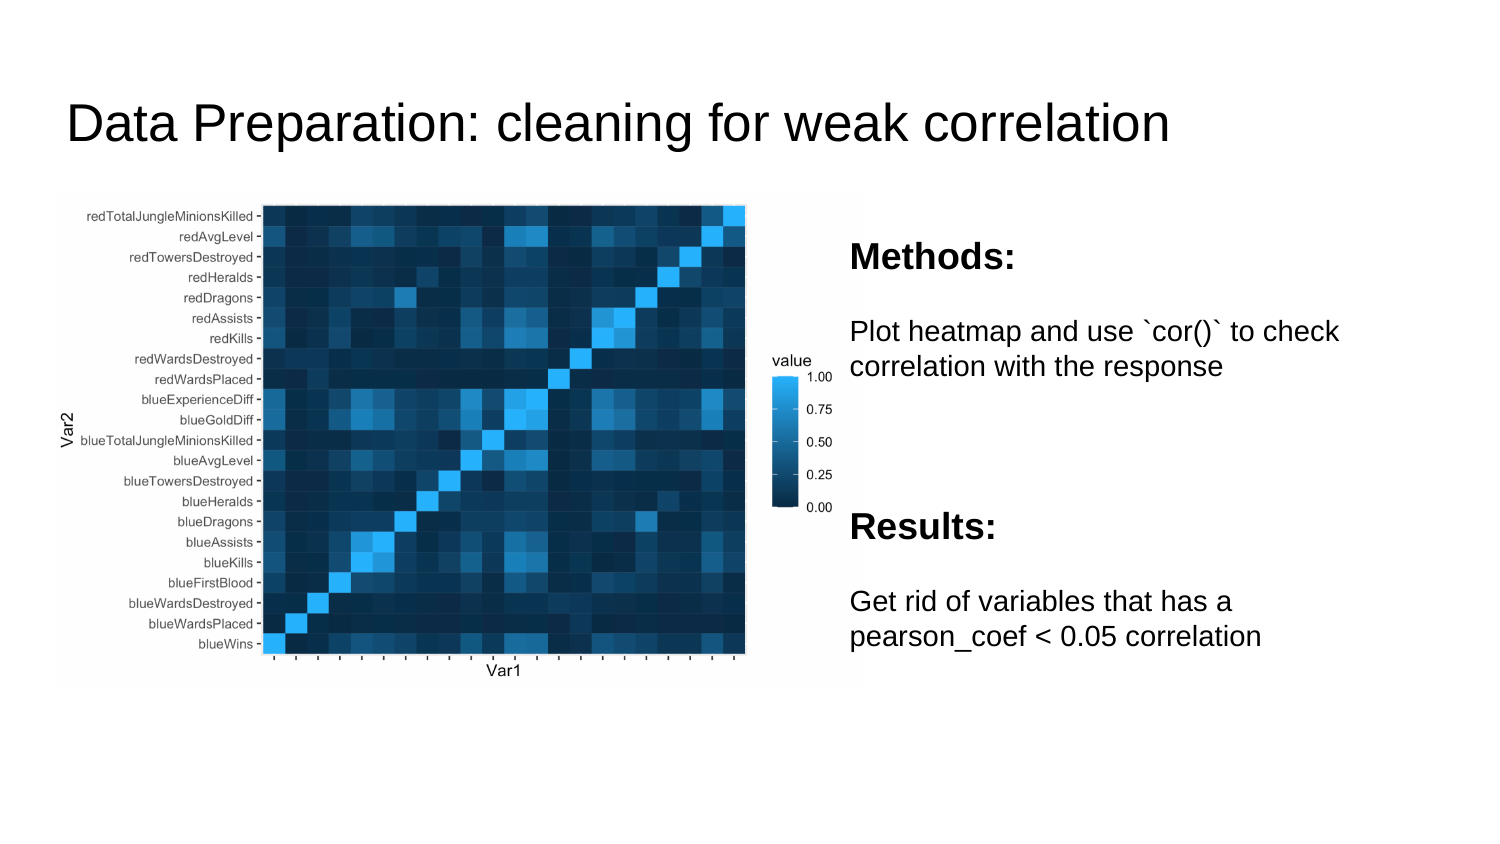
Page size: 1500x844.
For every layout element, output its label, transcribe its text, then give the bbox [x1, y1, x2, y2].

text_box Results: Get rid of variables that has a pearson_coef < 0.05 correlation [866, 487, 1433, 667]
picture [50, 190, 862, 691]
title Data Preparation: cleaning for weak correlation [51, 72, 1449, 167]
text_box Methods: Plot heatmap and use `cor()` to check correlation with the response [866, 216, 1433, 397]
